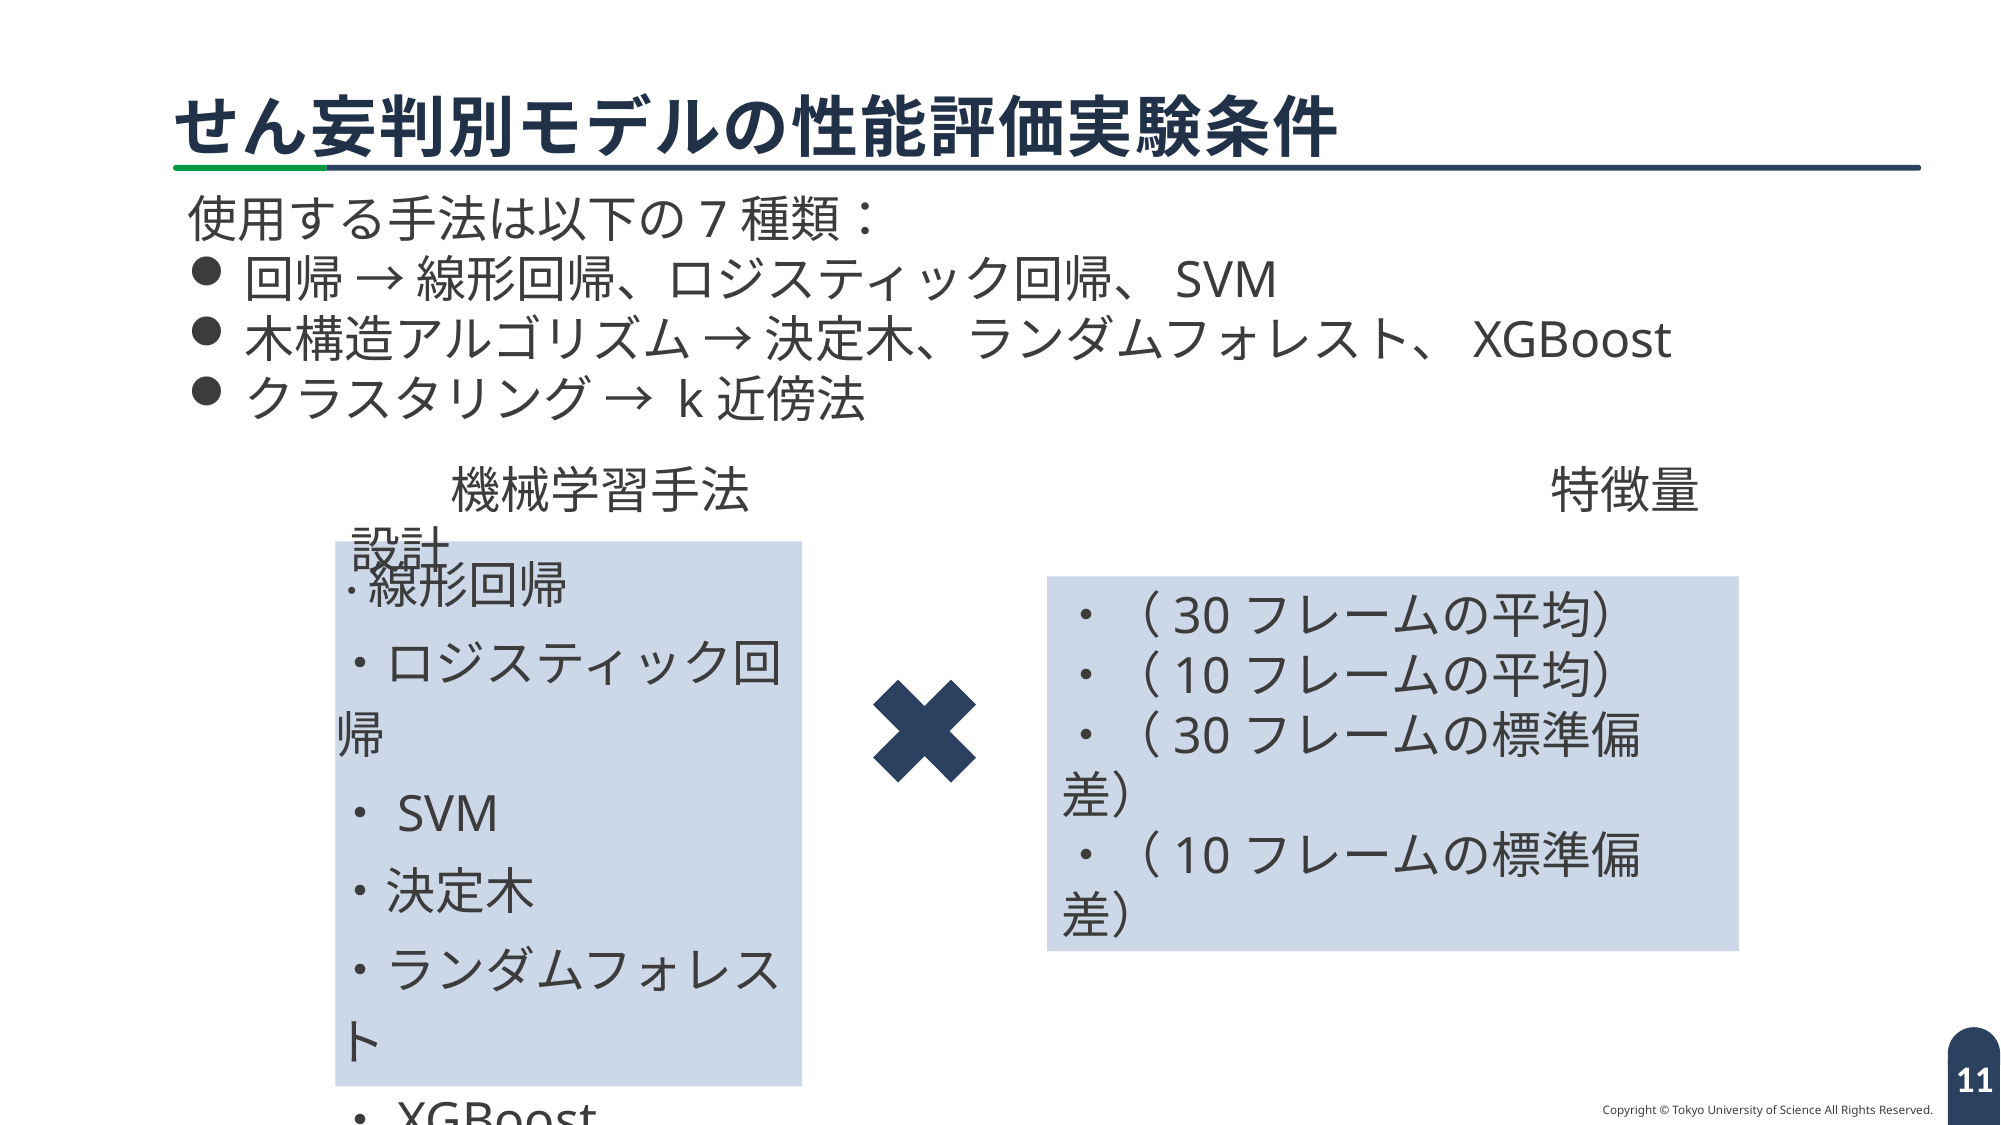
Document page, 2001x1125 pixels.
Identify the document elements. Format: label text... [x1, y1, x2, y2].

title せん妄判別モデルの性能評価実験条件 [173, 85, 1922, 166]
text_box 使用する手法は以下の7種類： 回帰 → 線形回帰、ロジスティック回帰、SVM 木構造アルゴリズム → 決定木、ランダムフォレスト、XGBoost クラスタリング → k近傍法 [173, 179, 1921, 435]
text_box [873, 679, 977, 783]
list ・線形回帰 ・ロジスティック回帰 ・SVM ・決定木 ・ランダムフォレスト ・XGBoost ・k近傍法 [335, 587, 803, 1087]
text_box 機械学習手法 特徴量設計 [335, 451, 1740, 587]
